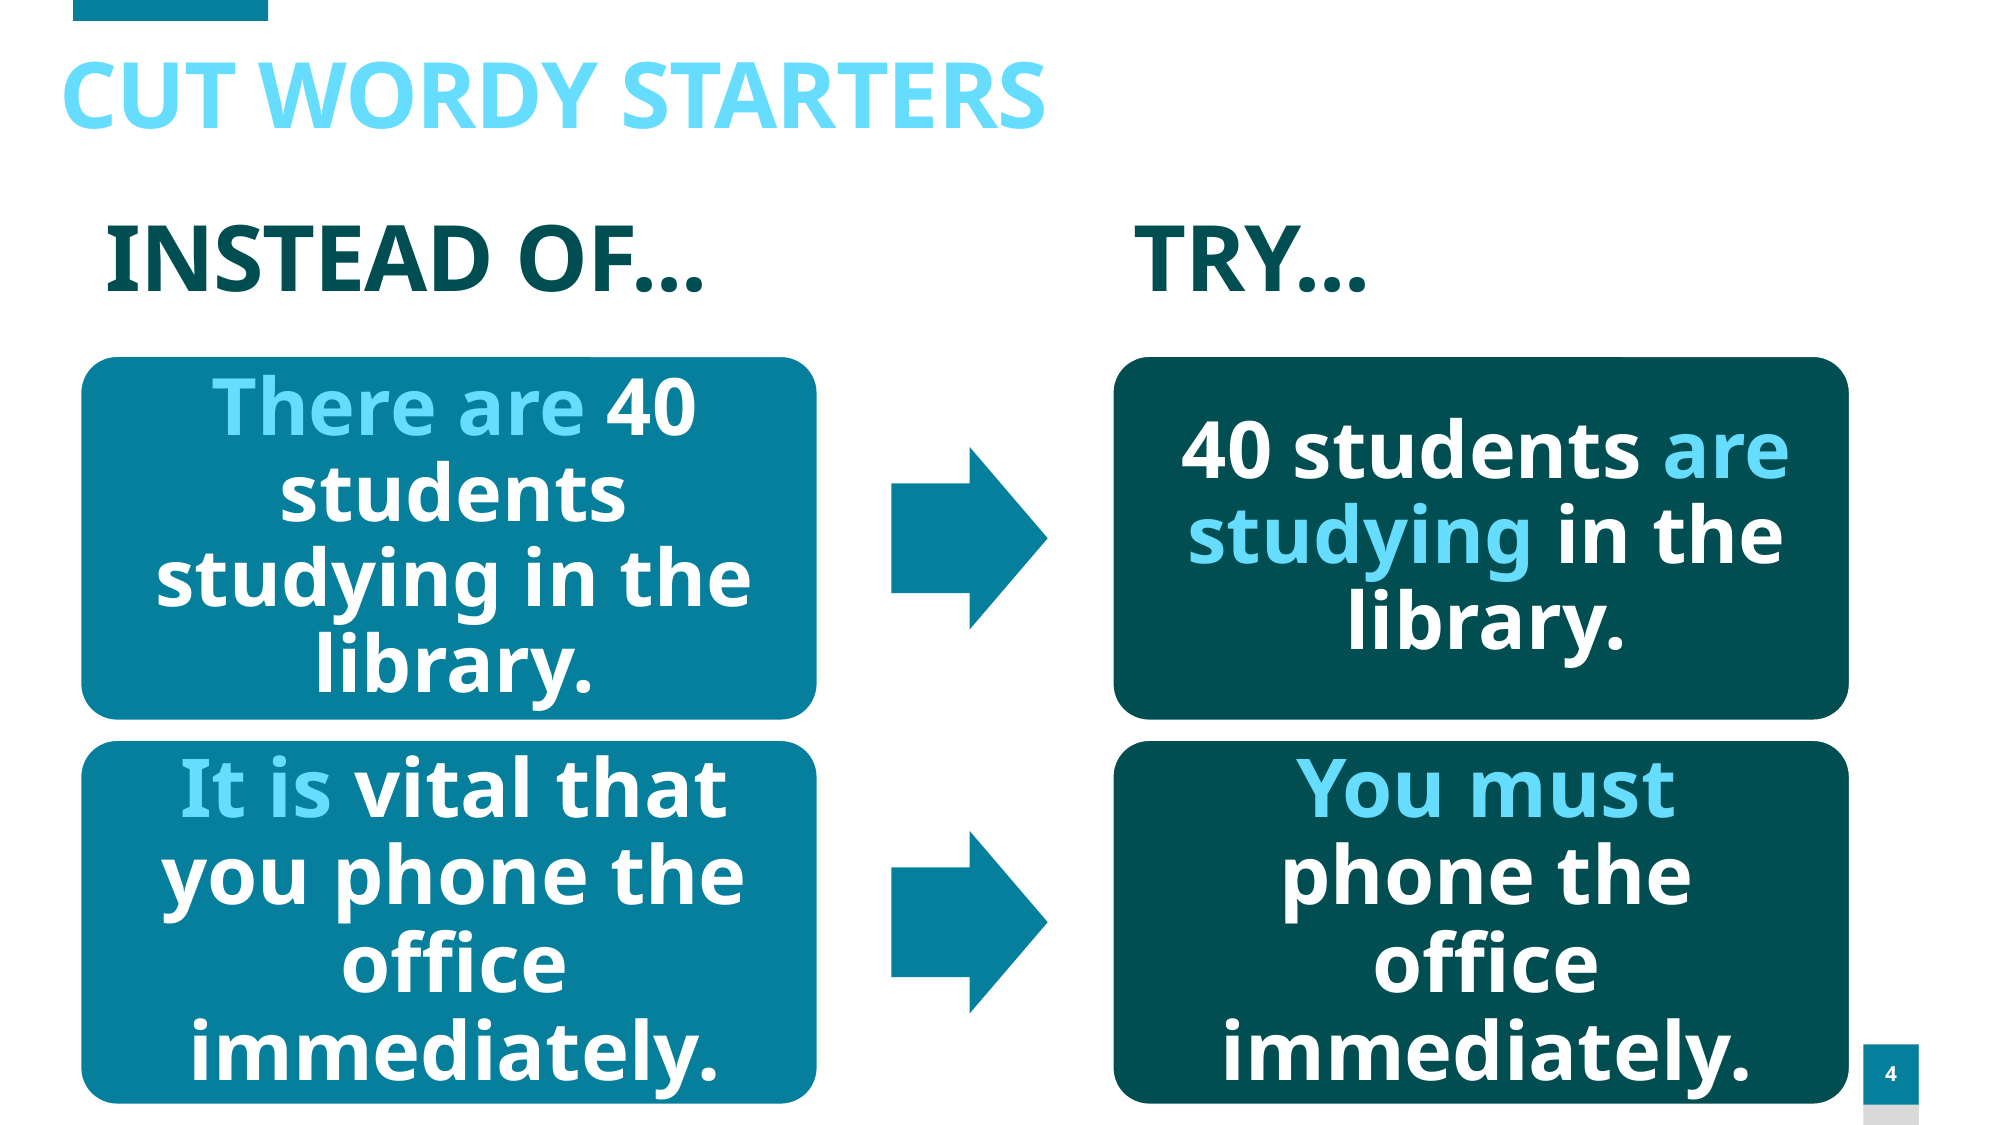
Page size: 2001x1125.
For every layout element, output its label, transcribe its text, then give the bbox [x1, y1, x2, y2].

title INSTEAD OF... TRY... [90, 204, 1939, 320]
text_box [79, 355, 1851, 721]
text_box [79, 739, 1851, 1105]
text_box [1863, 1044, 1920, 1125]
text_box CUT WORDY STARTERS [44, 41, 1091, 156]
text_box 4 [1863, 1044, 1919, 1105]
